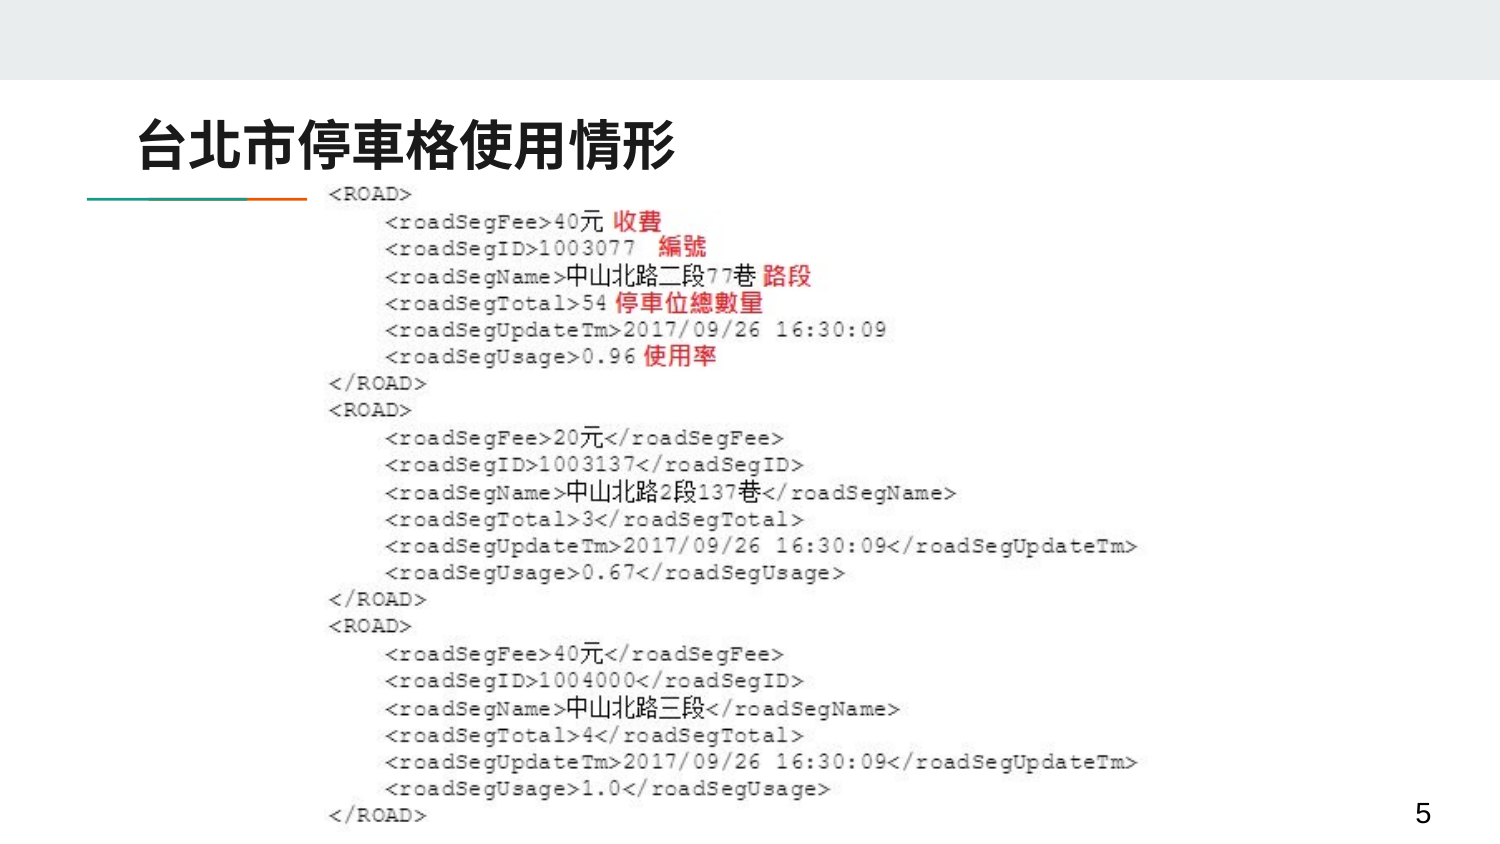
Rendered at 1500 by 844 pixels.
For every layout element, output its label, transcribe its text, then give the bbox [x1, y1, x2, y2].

picture [323, 183, 1176, 832]
title 台北市停車格使用情形 [119, 96, 1381, 185]
slide_number ‹#› [1400, 779, 1491, 844]
